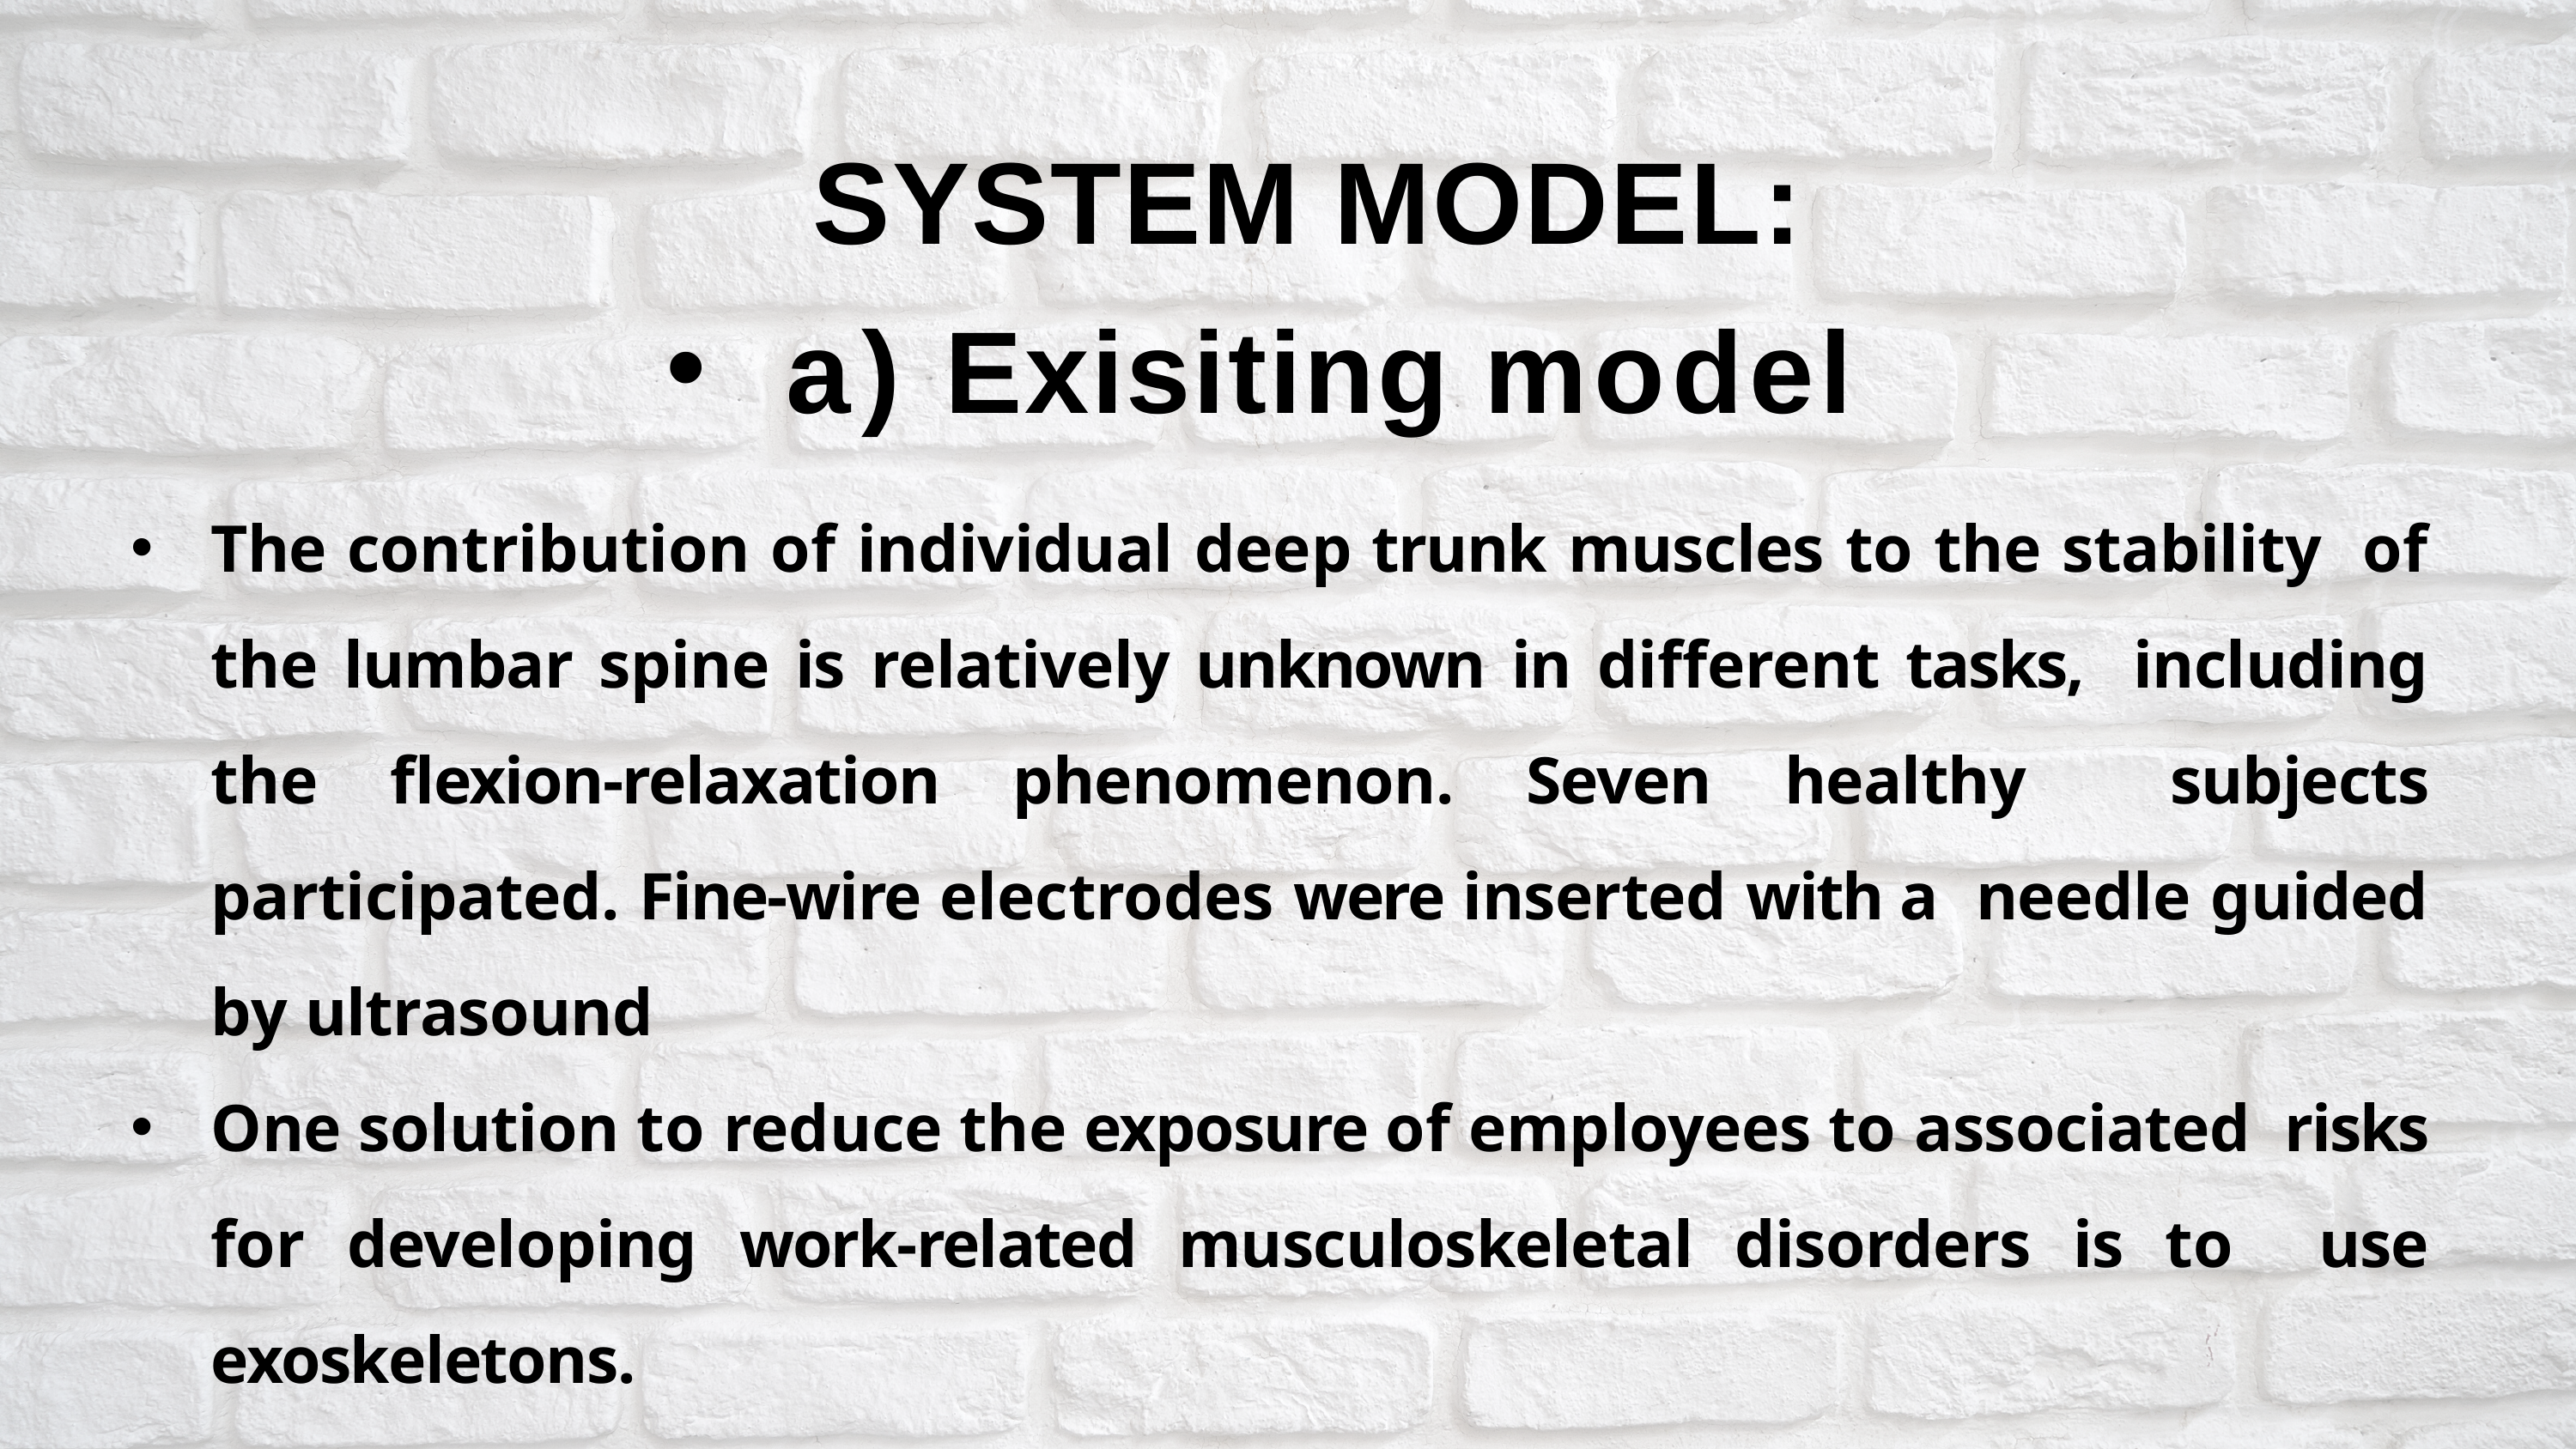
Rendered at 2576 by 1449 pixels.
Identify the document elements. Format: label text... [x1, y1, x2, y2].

title SYSTEM MODEL: [811, 126, 1807, 294]
picture [0, 0, 2576, 1449]
text_box a) Exisiting model The contribution of individual deep trunk muscles to the stability of the lumbar spine is relatively unknown in different tasks, including the flexion-relaxation phenomenon. Seven healthy subjects participated. Fine-wire electrodes were inserted with a needle guided by ultrasound One solution to reduce the exposure of employees to associated risks for developing work-related musculoskeletal disorders is to use exoskeletons. [129, 294, 2430, 1397]
